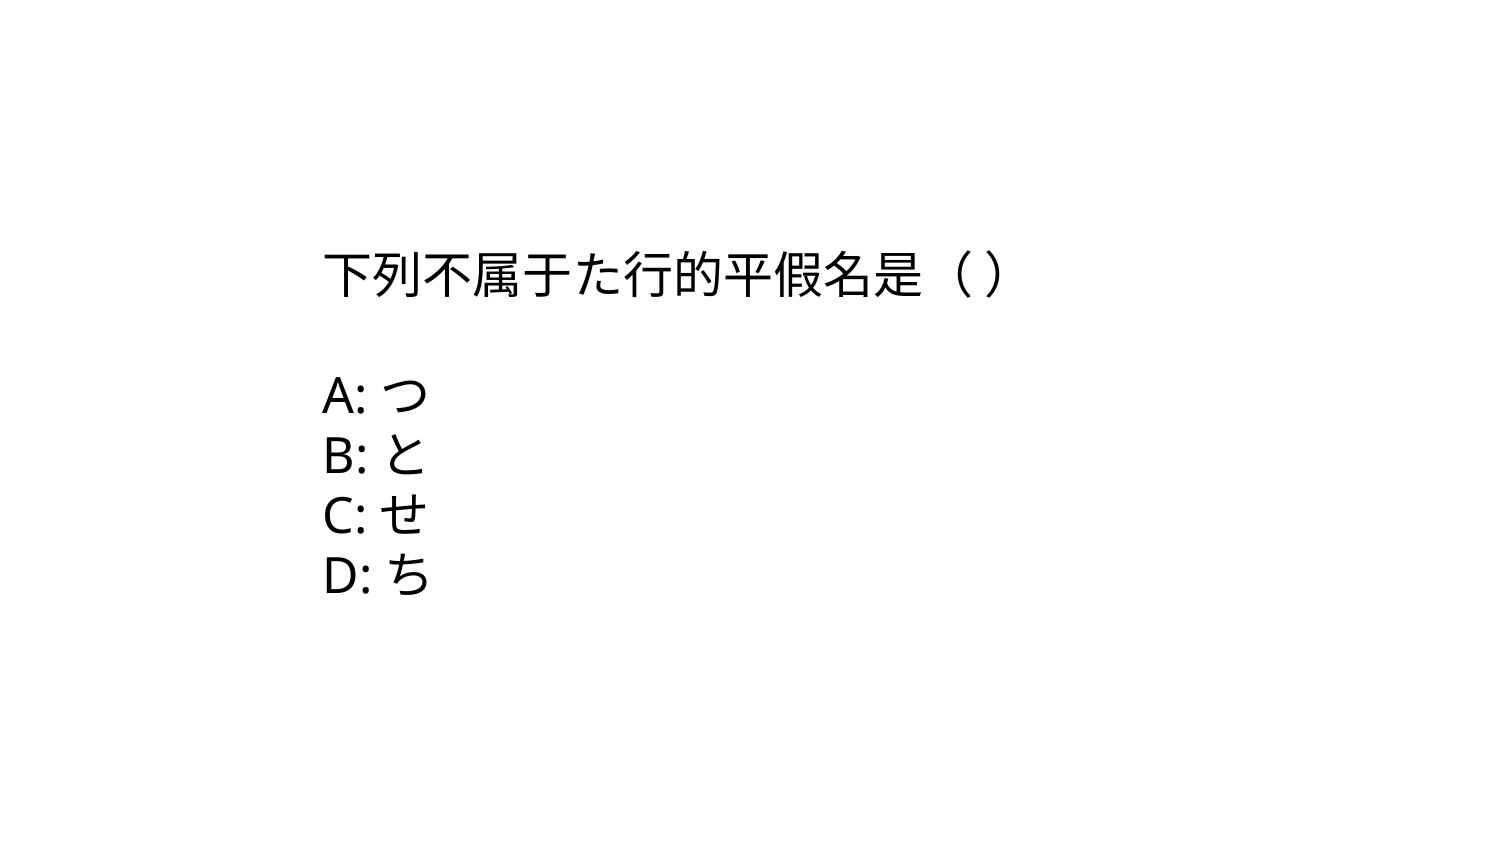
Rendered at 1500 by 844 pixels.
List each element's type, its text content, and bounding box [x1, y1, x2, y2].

text_box 下列不属于た行的平假名是（ ） A:つ B:と C:せ D:ち [308, 236, 1059, 612]
